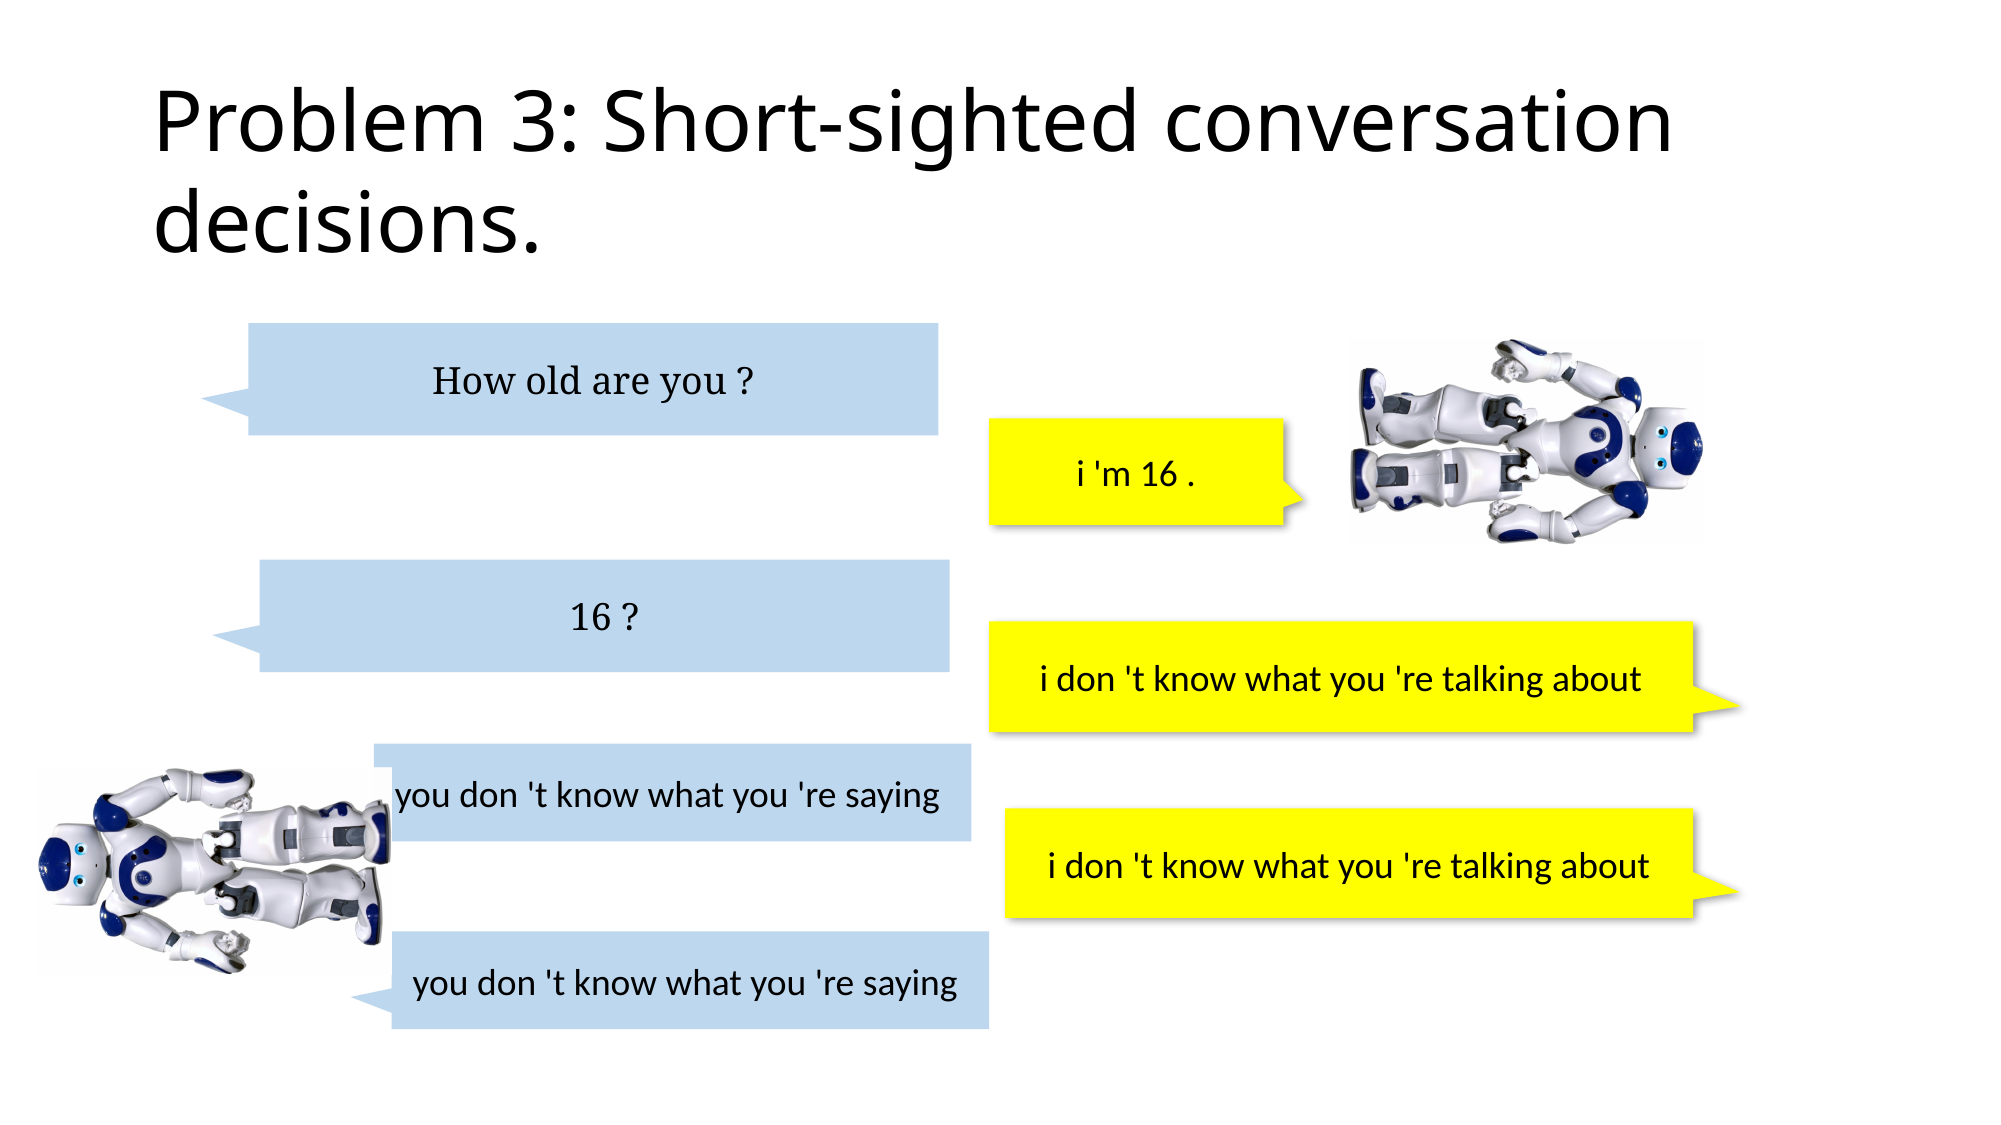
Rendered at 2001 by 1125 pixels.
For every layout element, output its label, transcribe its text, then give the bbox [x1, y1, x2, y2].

picture [38, 693, 391, 1049]
text_box i 'm 16 . [988, 417, 1305, 526]
text_box How old are you ? [199, 322, 939, 436]
text_box i don 't know what you 're talking about [988, 620, 1743, 733]
picture [1350, 264, 1703, 619]
text_box you don 't know what you 're saying [348, 930, 990, 1030]
text_box 16 ? [210, 559, 951, 673]
text_box you don 't know what you 're saying [373, 742, 972, 842]
title Problem 3: Short-sighted conversation decisions. [137, 59, 1863, 278]
text_box i don 't know what you 're talking about [1004, 807, 1742, 919]
